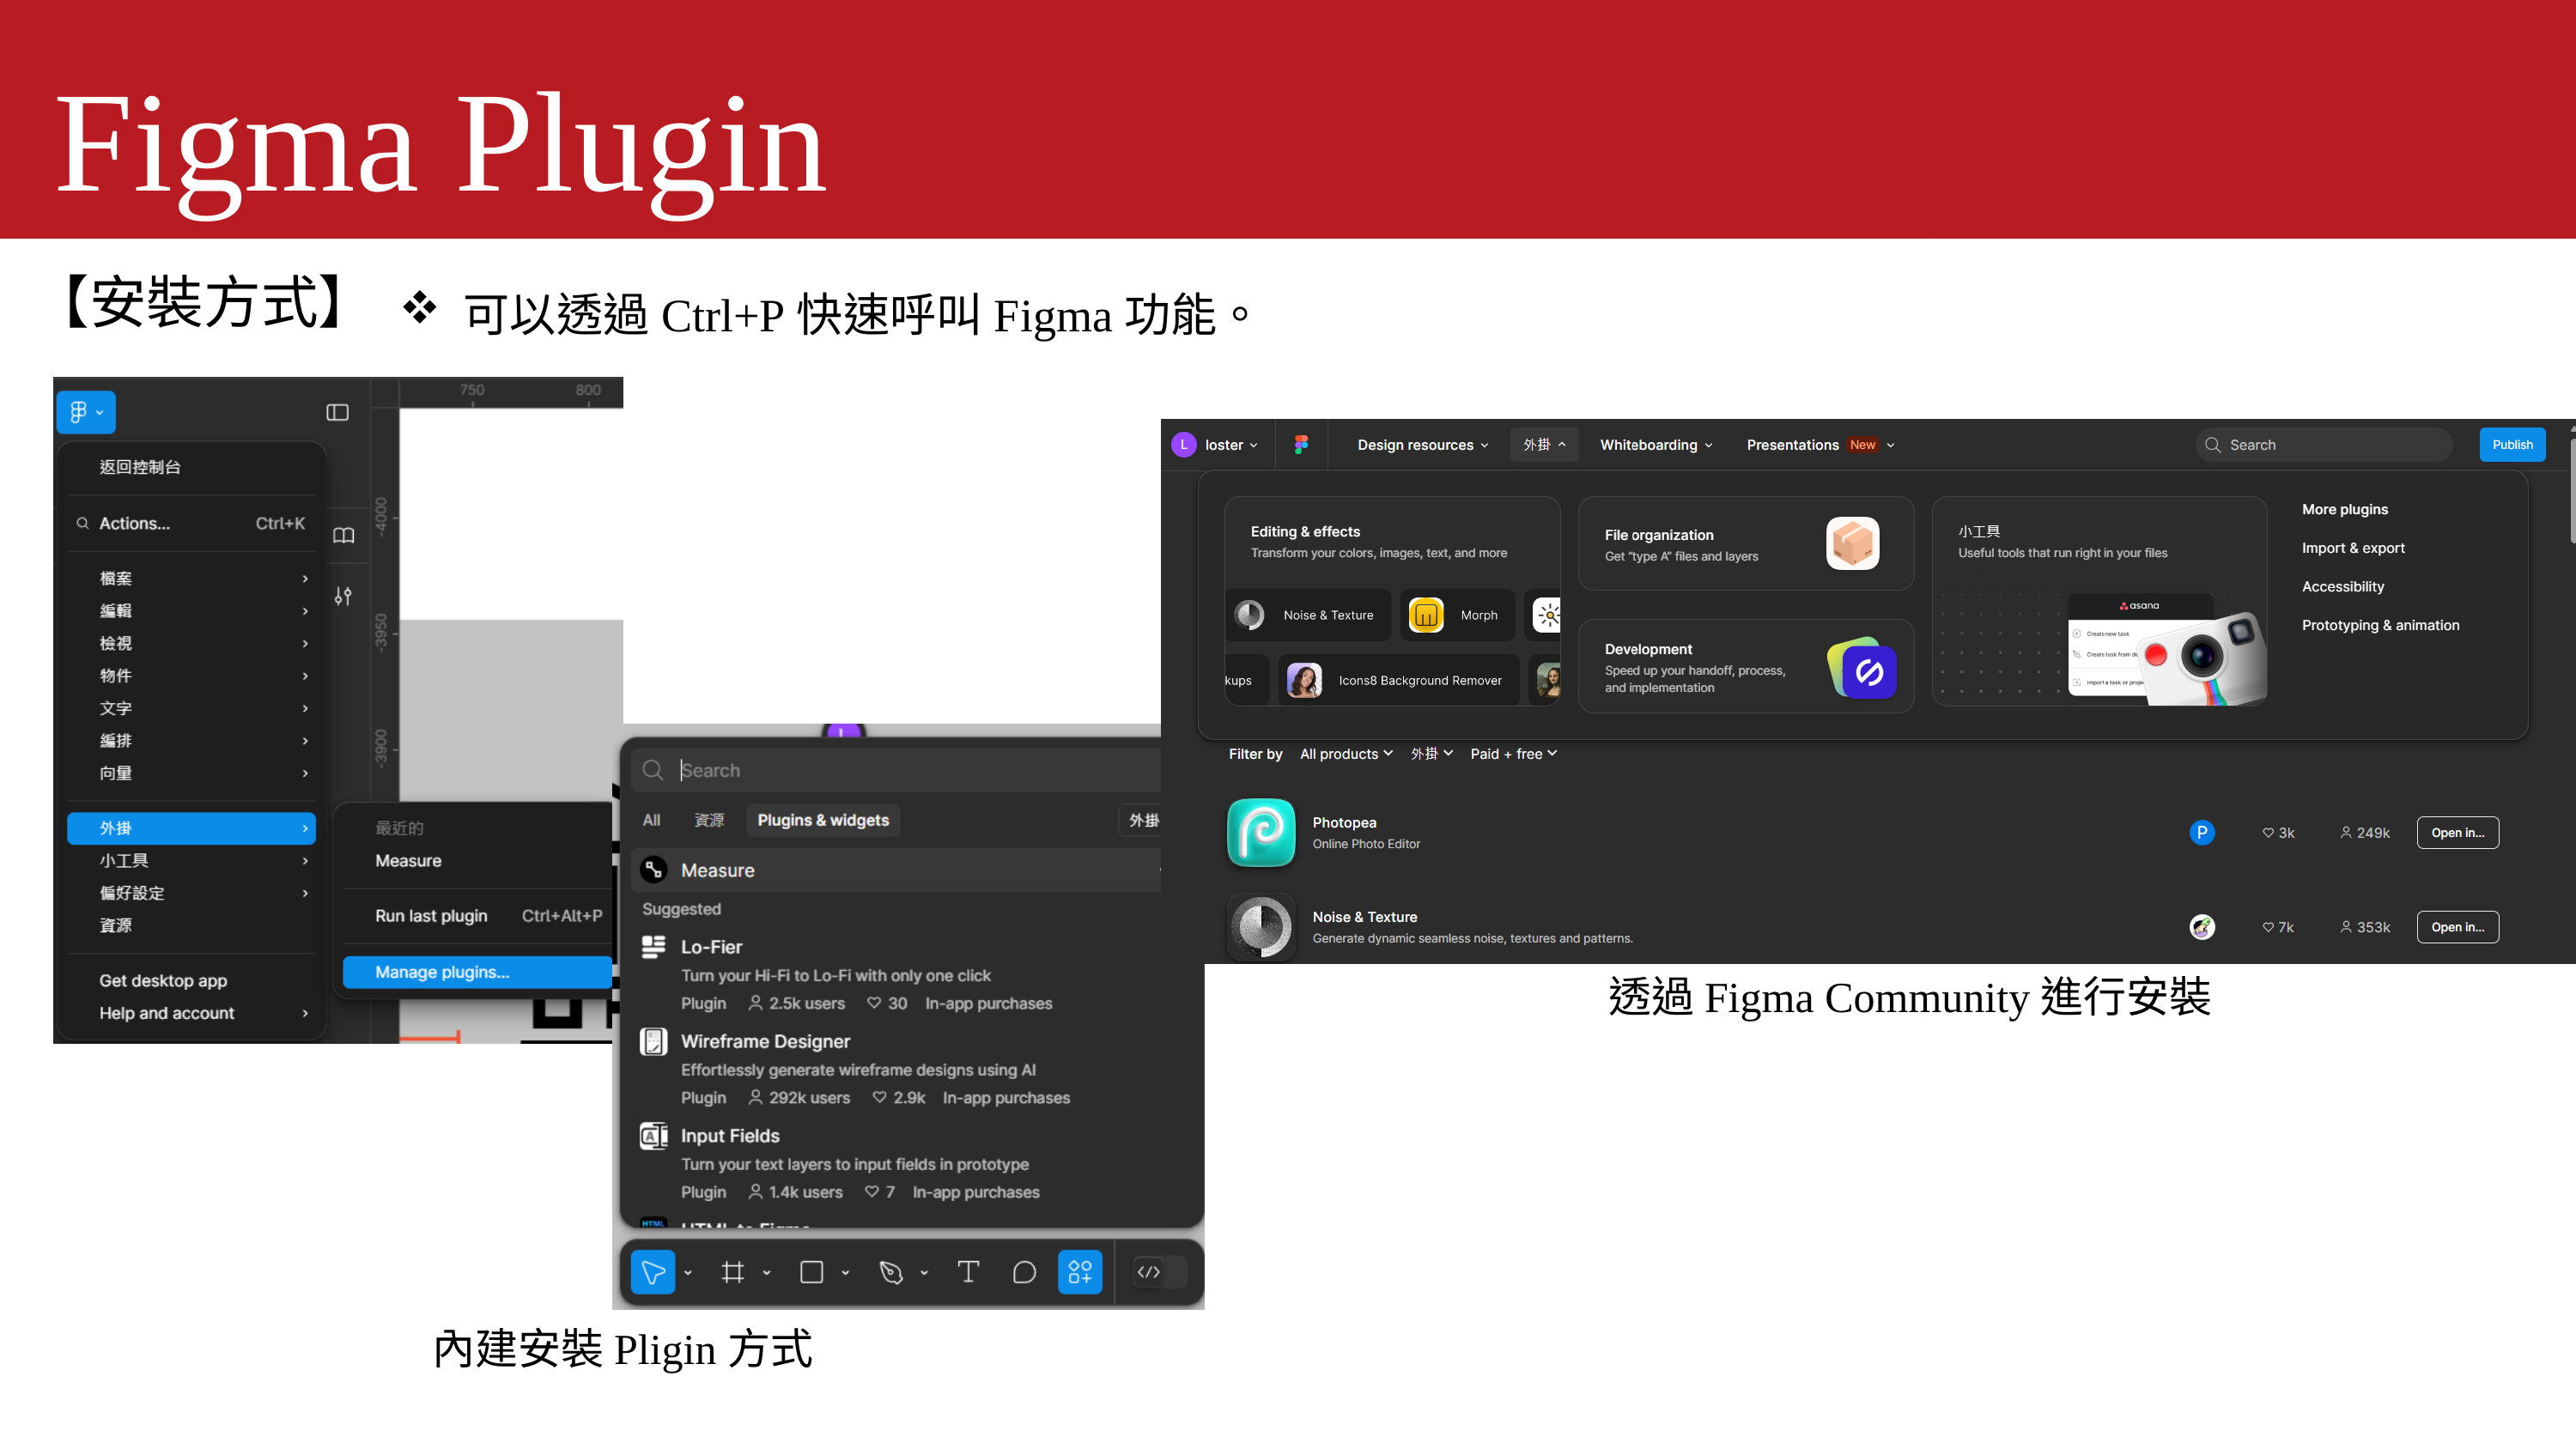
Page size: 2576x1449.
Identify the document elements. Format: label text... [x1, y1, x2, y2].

picture [53, 377, 2576, 1310]
text_box 【安裝方式】 [32, 254, 1066, 335]
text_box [0, 0, 2576, 239]
text_box 透過Figma Community進行安裝 [1523, 973, 2297, 1028]
text_box 可以透過Ctrl+P快速呼叫Figma功能。 [398, 261, 2300, 342]
text_box 內建安裝Pligin方式 [236, 1315, 1010, 1380]
